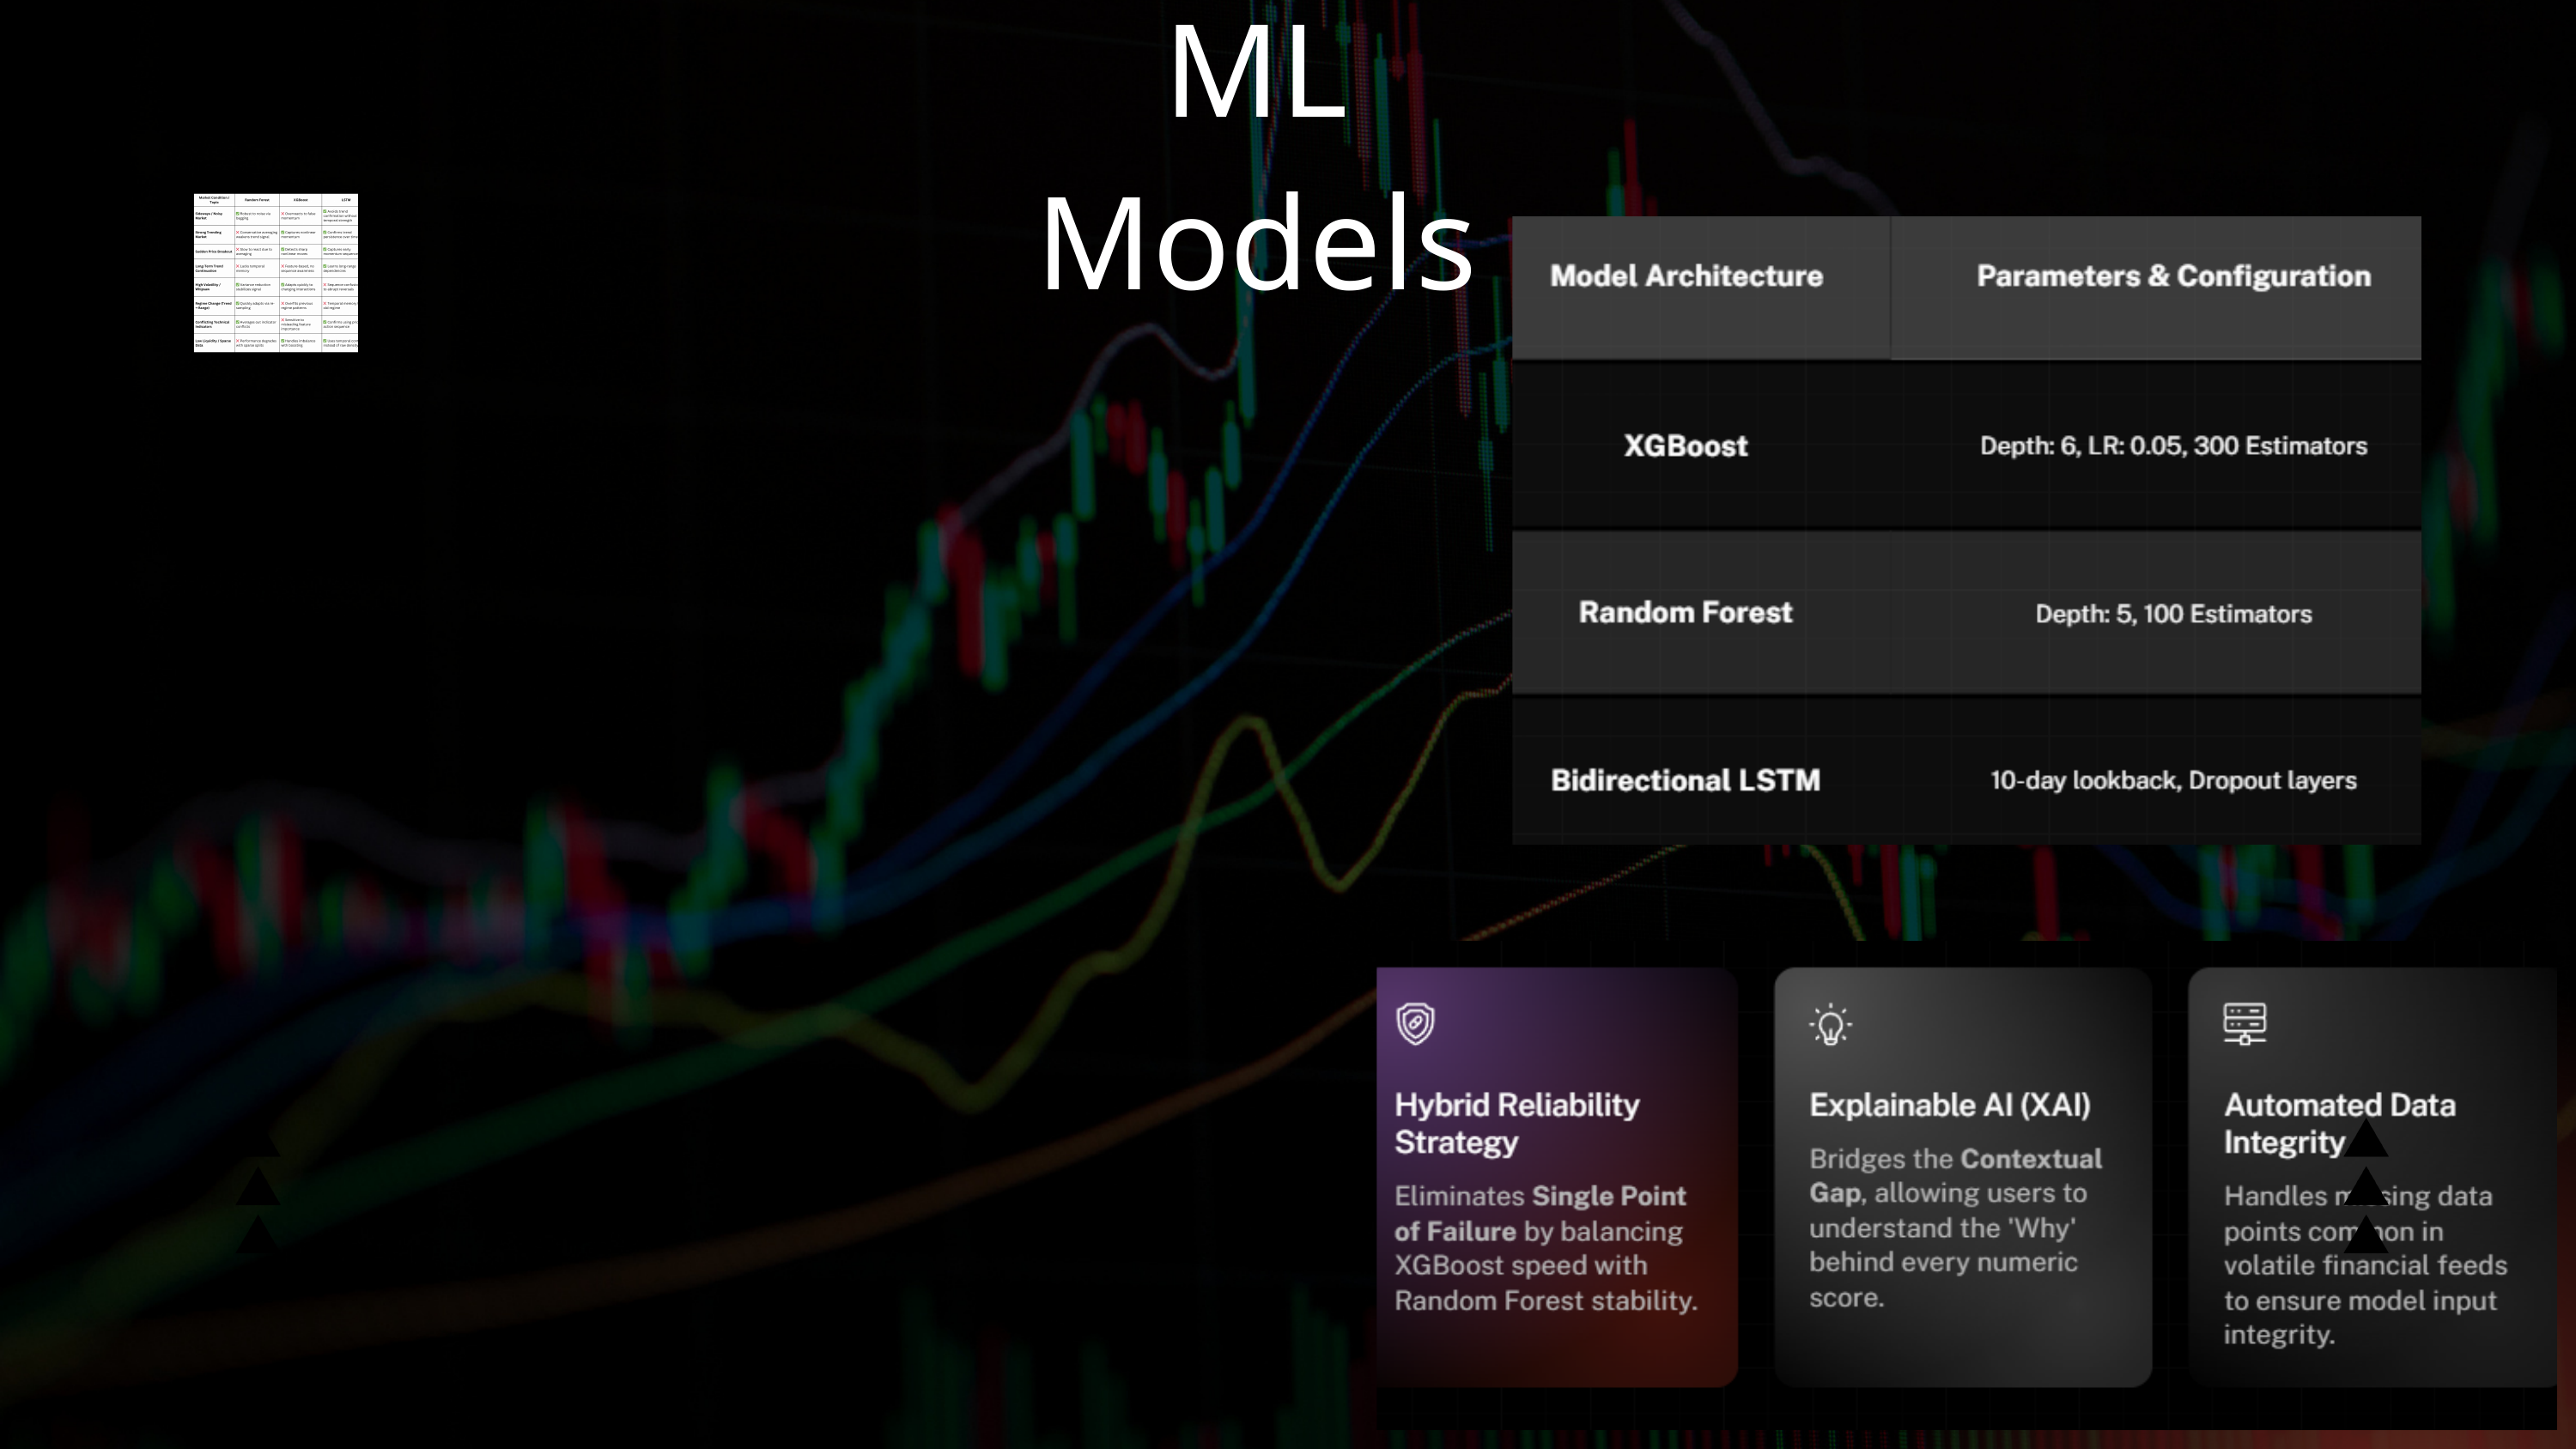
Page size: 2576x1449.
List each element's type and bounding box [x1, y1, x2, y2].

text_box [1512, 216, 2422, 846]
text_box [1376, 941, 2558, 1430]
text_box [0, 216, 1139, 1376]
text_box [0, 0, 2576, 1449]
